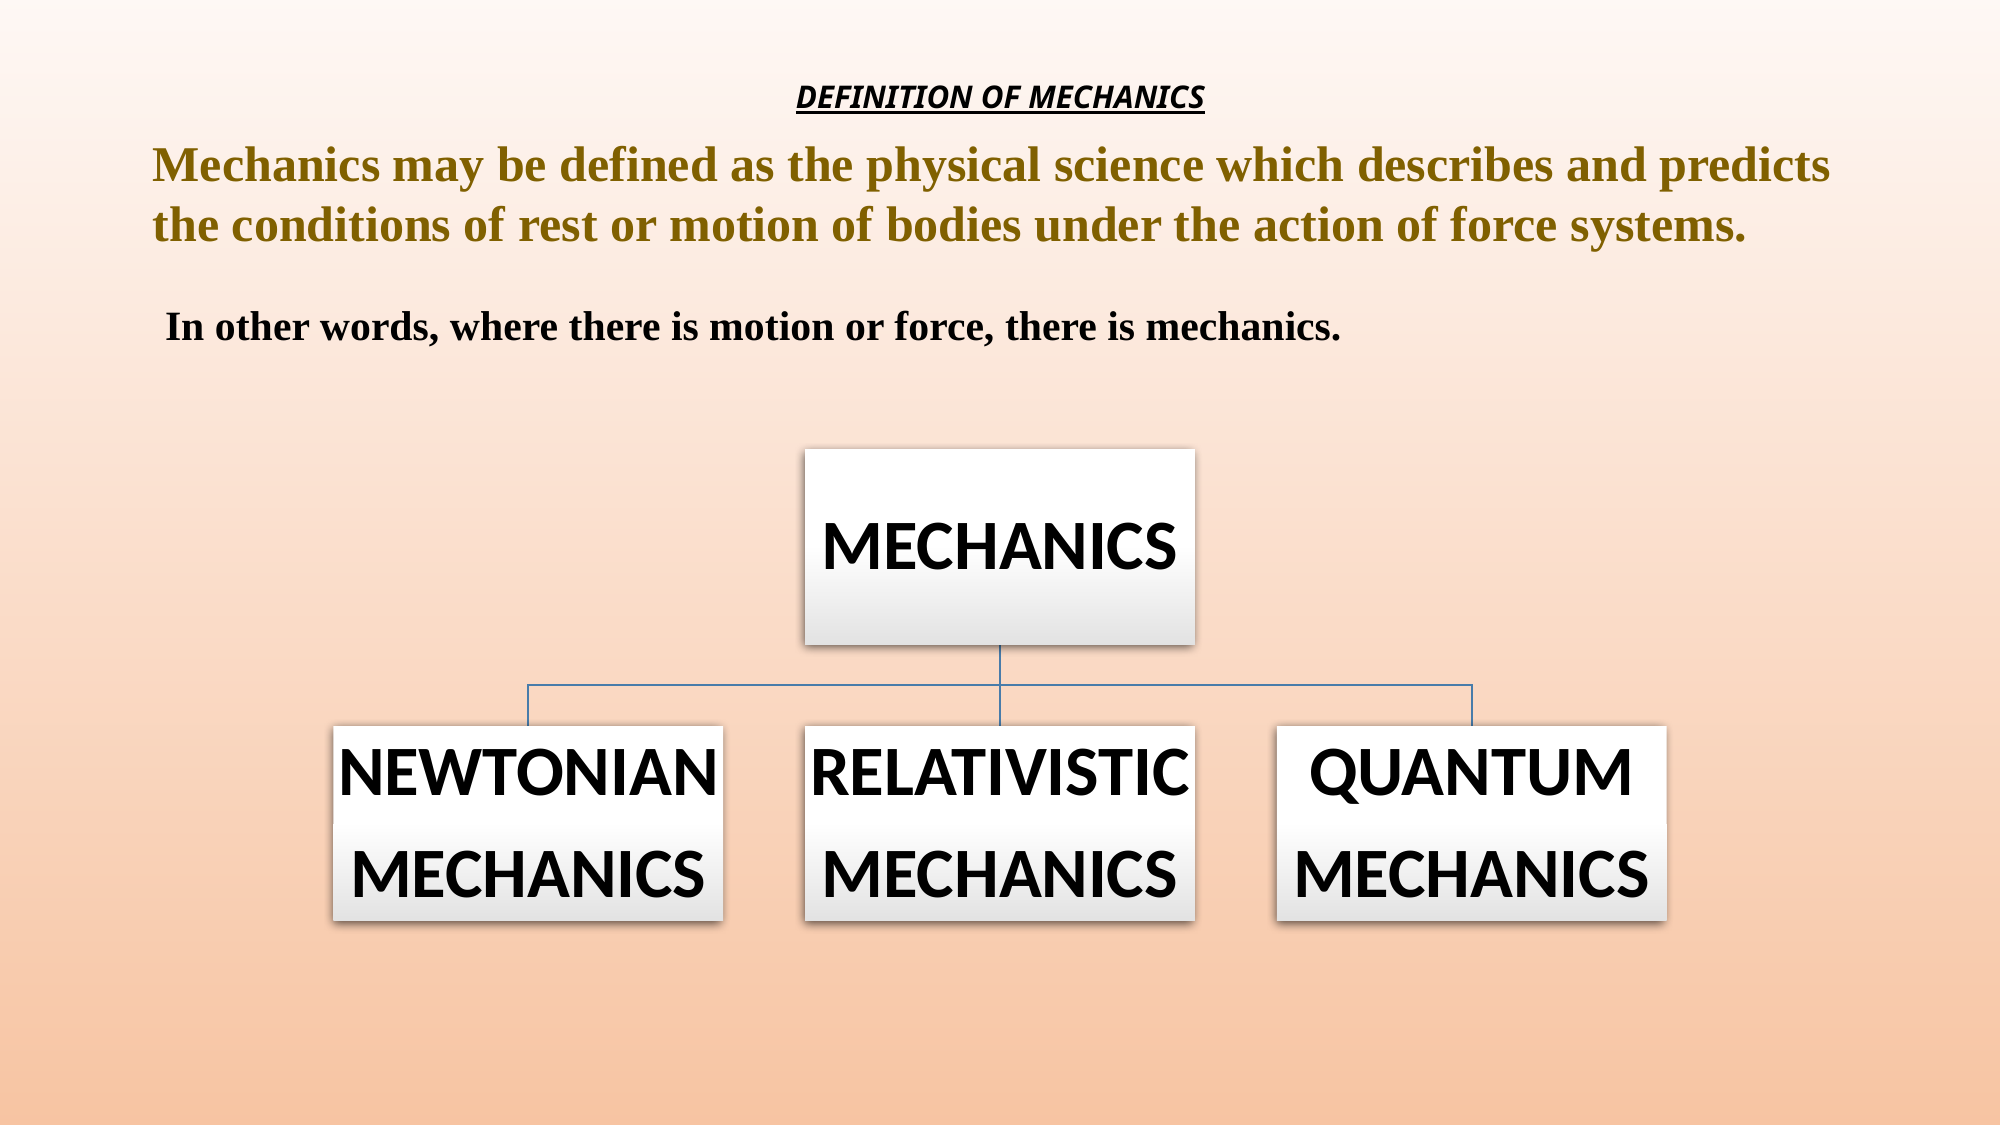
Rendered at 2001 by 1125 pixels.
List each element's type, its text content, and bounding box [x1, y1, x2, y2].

title DEFINITION OF MECHANICS [138, 73, 1863, 123]
text_box In other words, where there is motion or force, there is mechanics. [150, 291, 333, 357]
text_box Mechanics may be defined as the physical science which describes and predicts the conditions of rest or motion of bodies under the action of force systems. [137, 124, 1904, 260]
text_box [333, 240, 1667, 1125]
